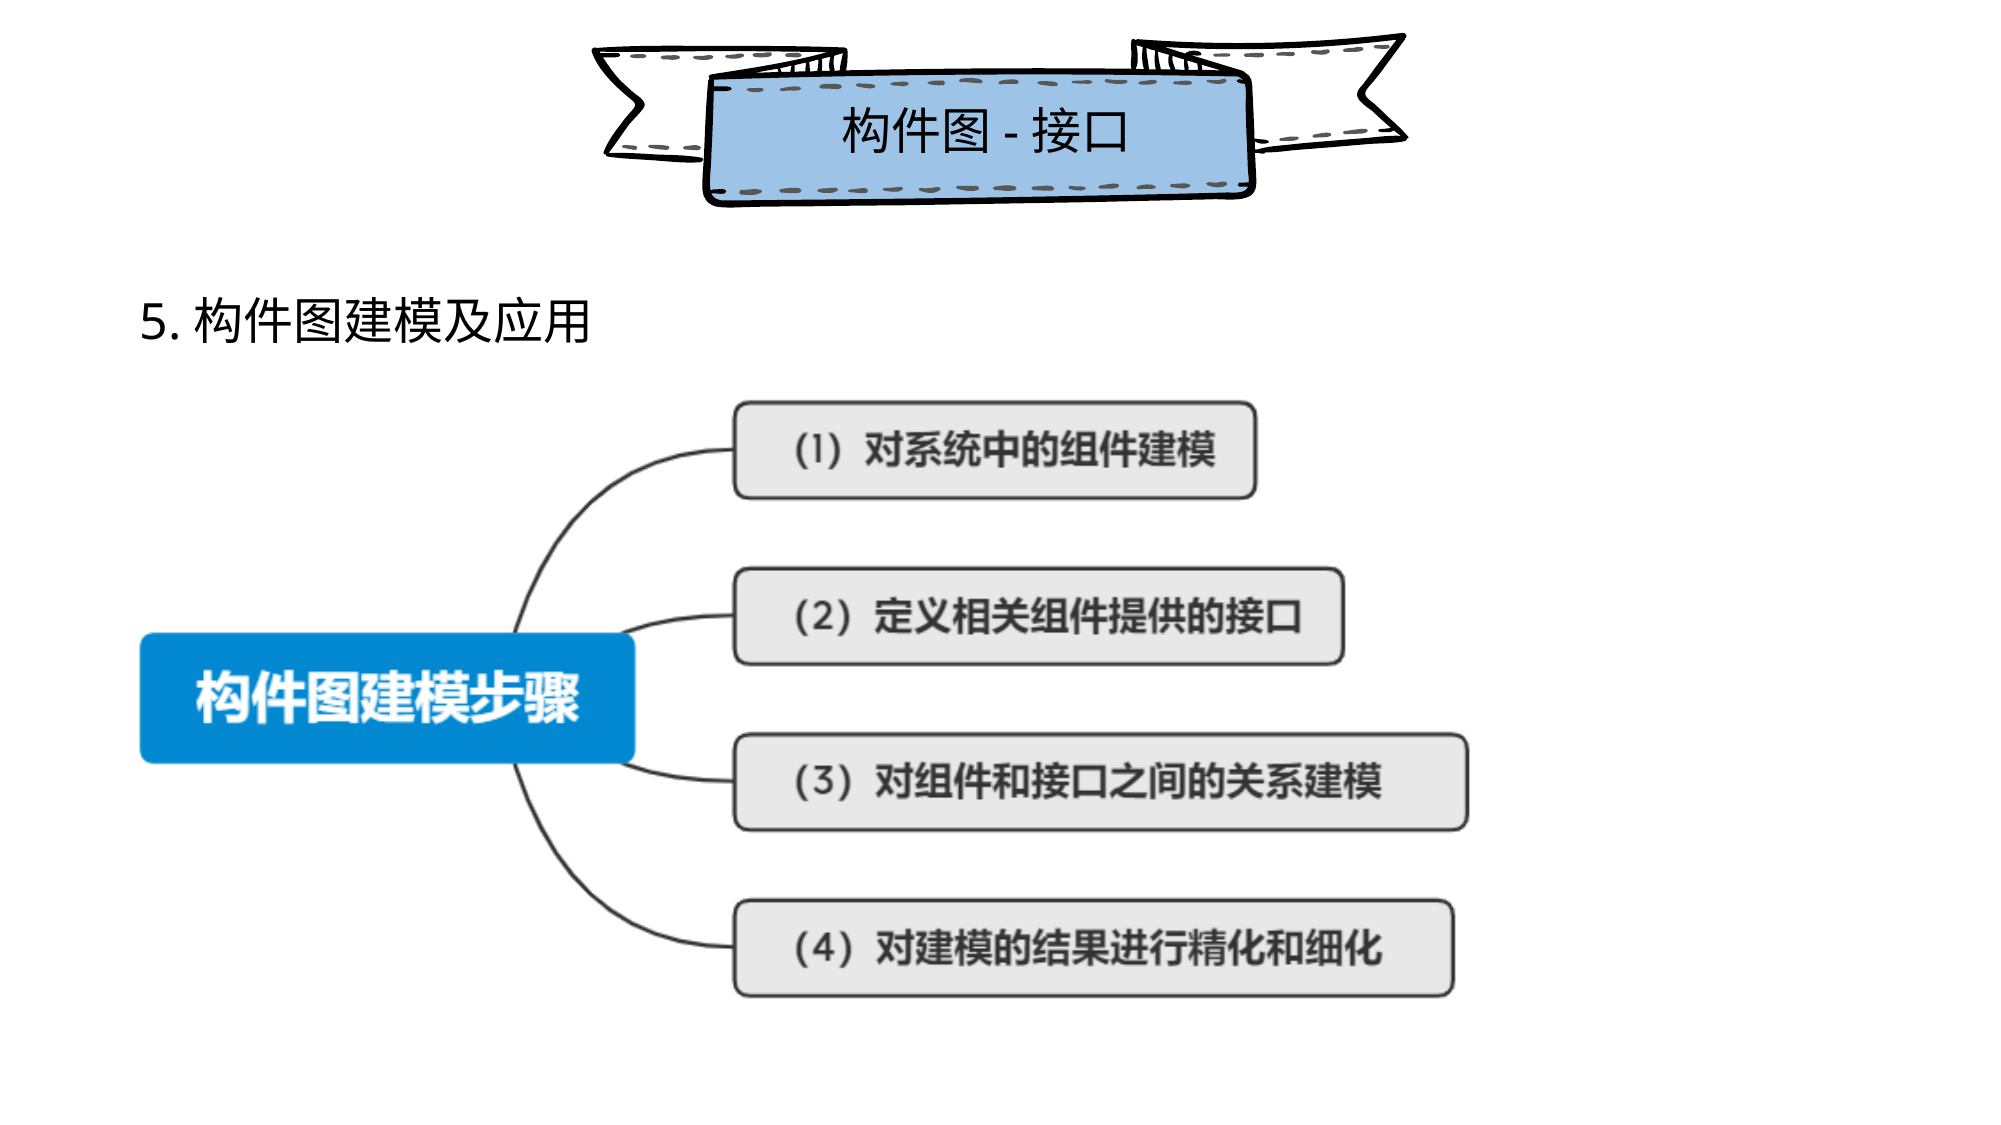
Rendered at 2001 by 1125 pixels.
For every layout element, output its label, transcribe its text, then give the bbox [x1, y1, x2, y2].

picture [124, 358, 1498, 1018]
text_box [590, 32, 1410, 209]
text_box 5.构件图建模及应用 [124, 270, 1814, 358]
